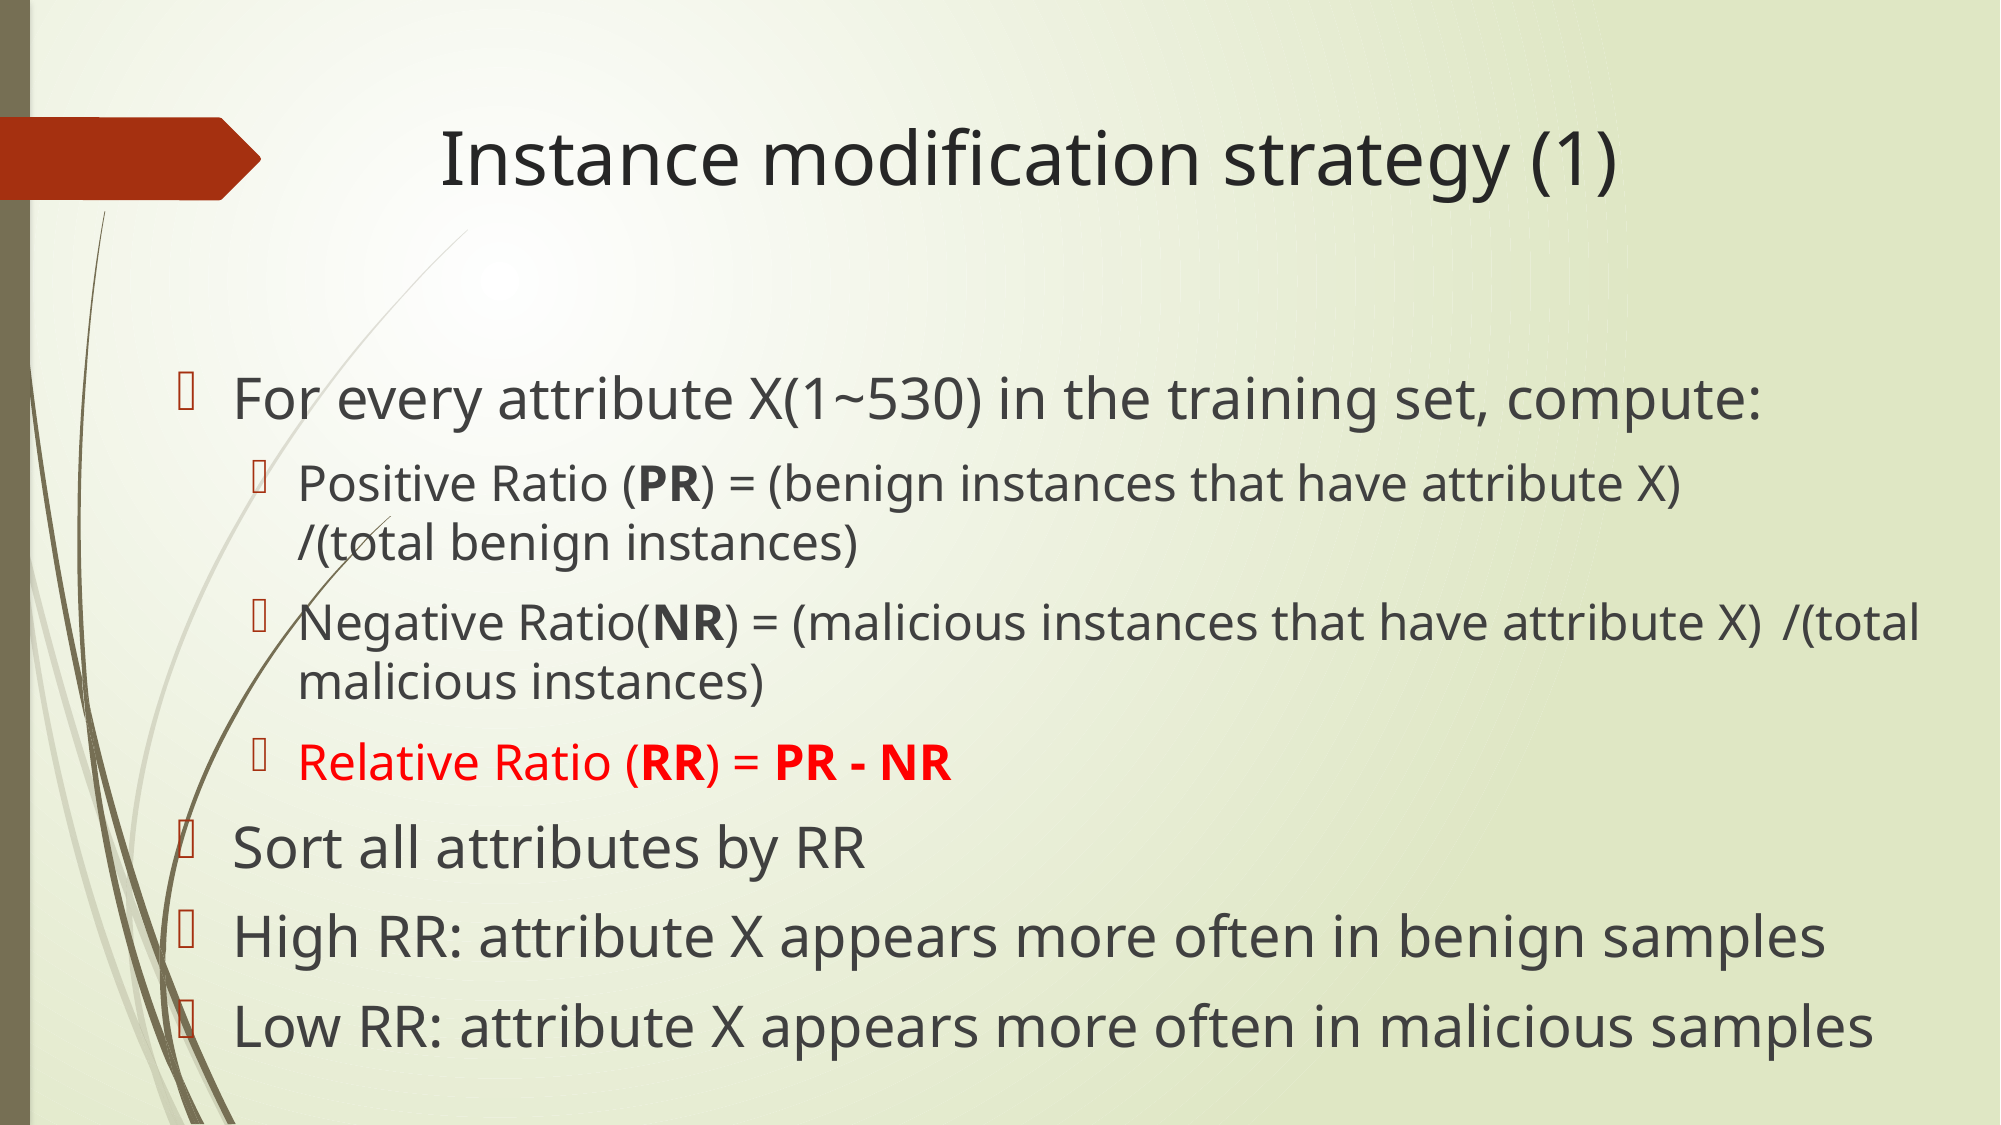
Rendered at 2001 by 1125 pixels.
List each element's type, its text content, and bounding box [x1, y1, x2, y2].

list For every attribute X(1~530) in the training set, compute: Positive Ratio (PR) = (benign instances that have attribute X) /(total benign instances) Negative Ratio(NR) = (malicious instances that have attribute X) /(total malicious instances) Relative Ratio (RR) = PR - NR Sort all attributes by RR High RR: attribute X appears more often in benign samples Low RR: attribute X appears more often in malicious samples [161, 354, 1974, 1074]
title Instance modification strategy (1) [425, 102, 1888, 313]
